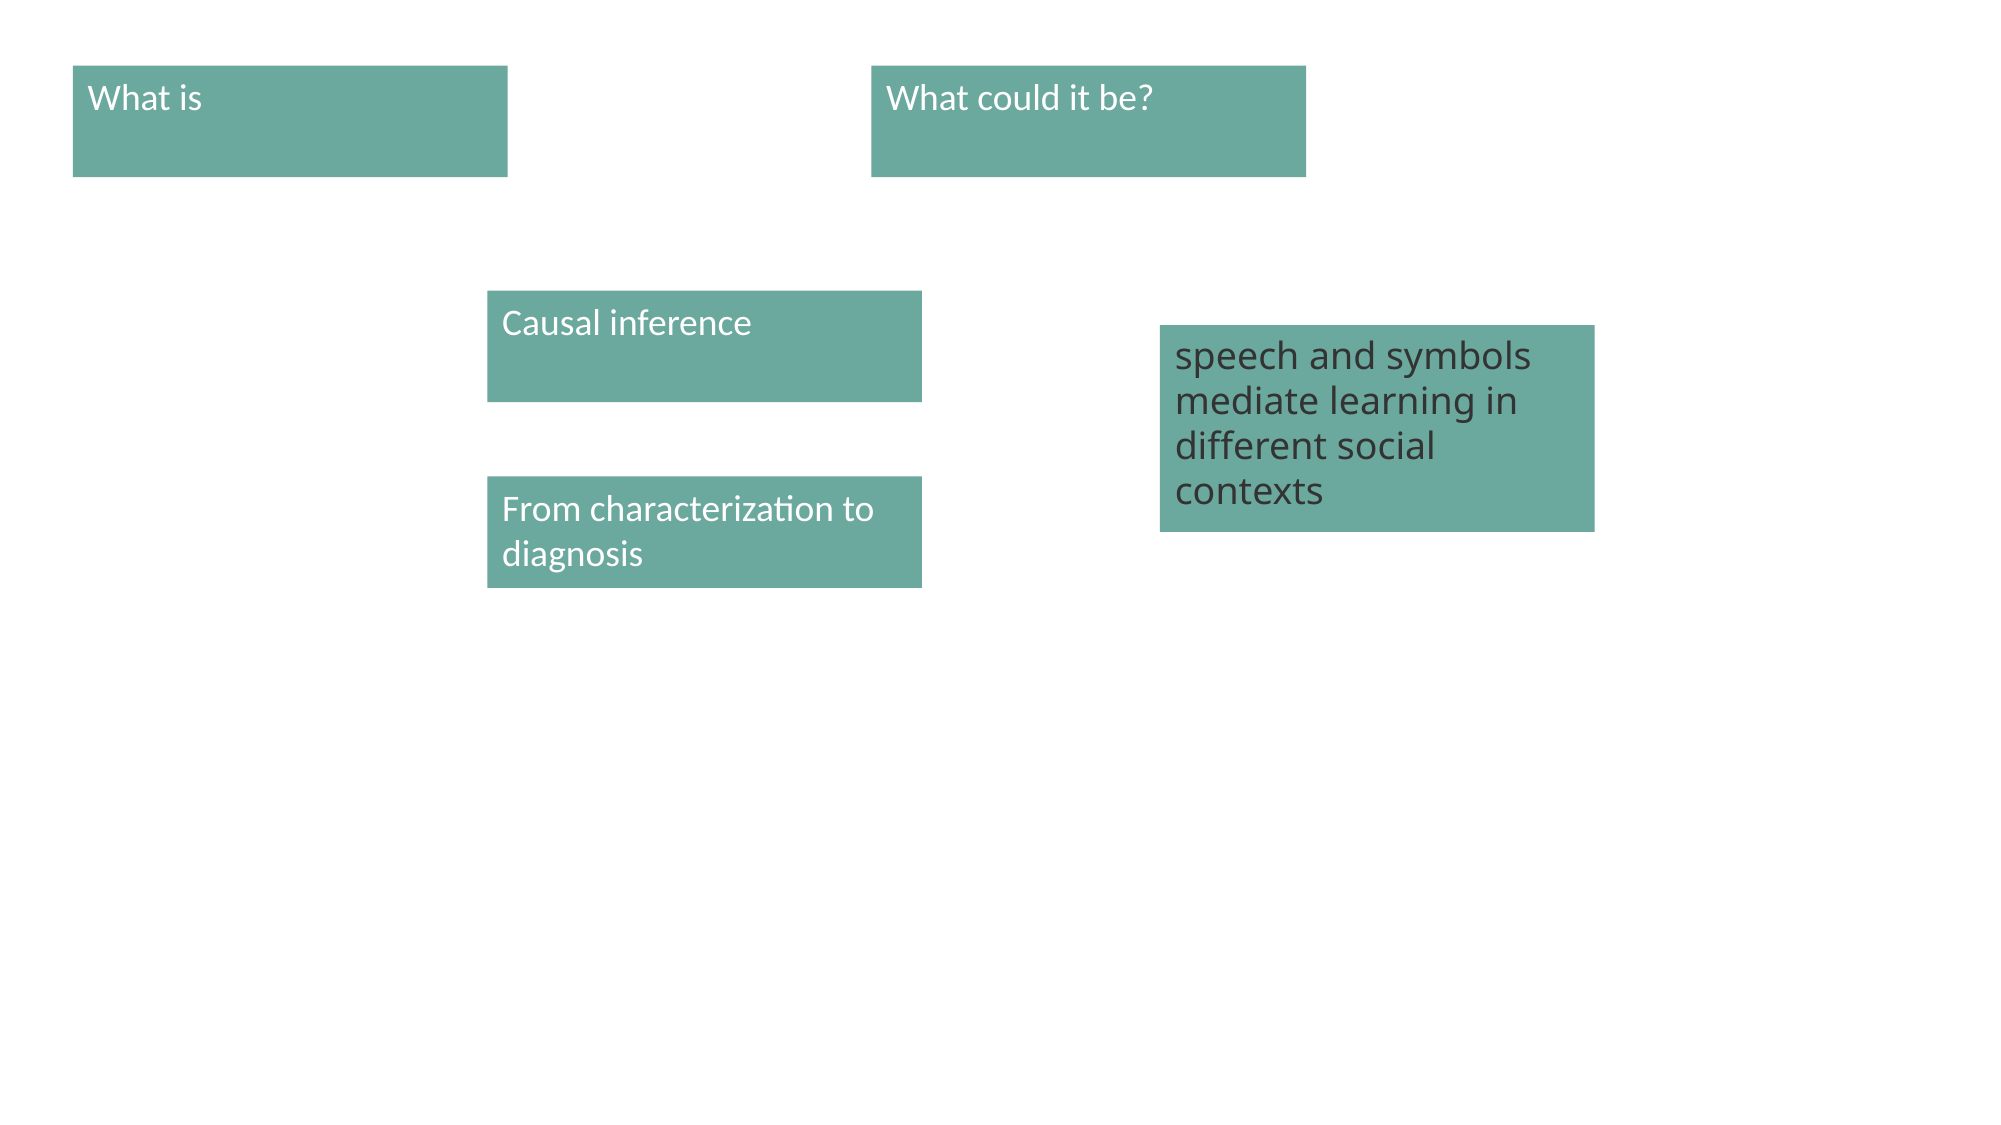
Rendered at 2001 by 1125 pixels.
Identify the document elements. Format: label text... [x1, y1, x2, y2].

text_box speech and symbols mediate learning in different social contexts [1159, 325, 1595, 532]
text_box What could it be? [871, 65, 1307, 178]
text_box What is [72, 65, 508, 178]
text_box Causal inference [487, 290, 922, 403]
text_box From characterization to diagnosis [487, 476, 922, 588]
